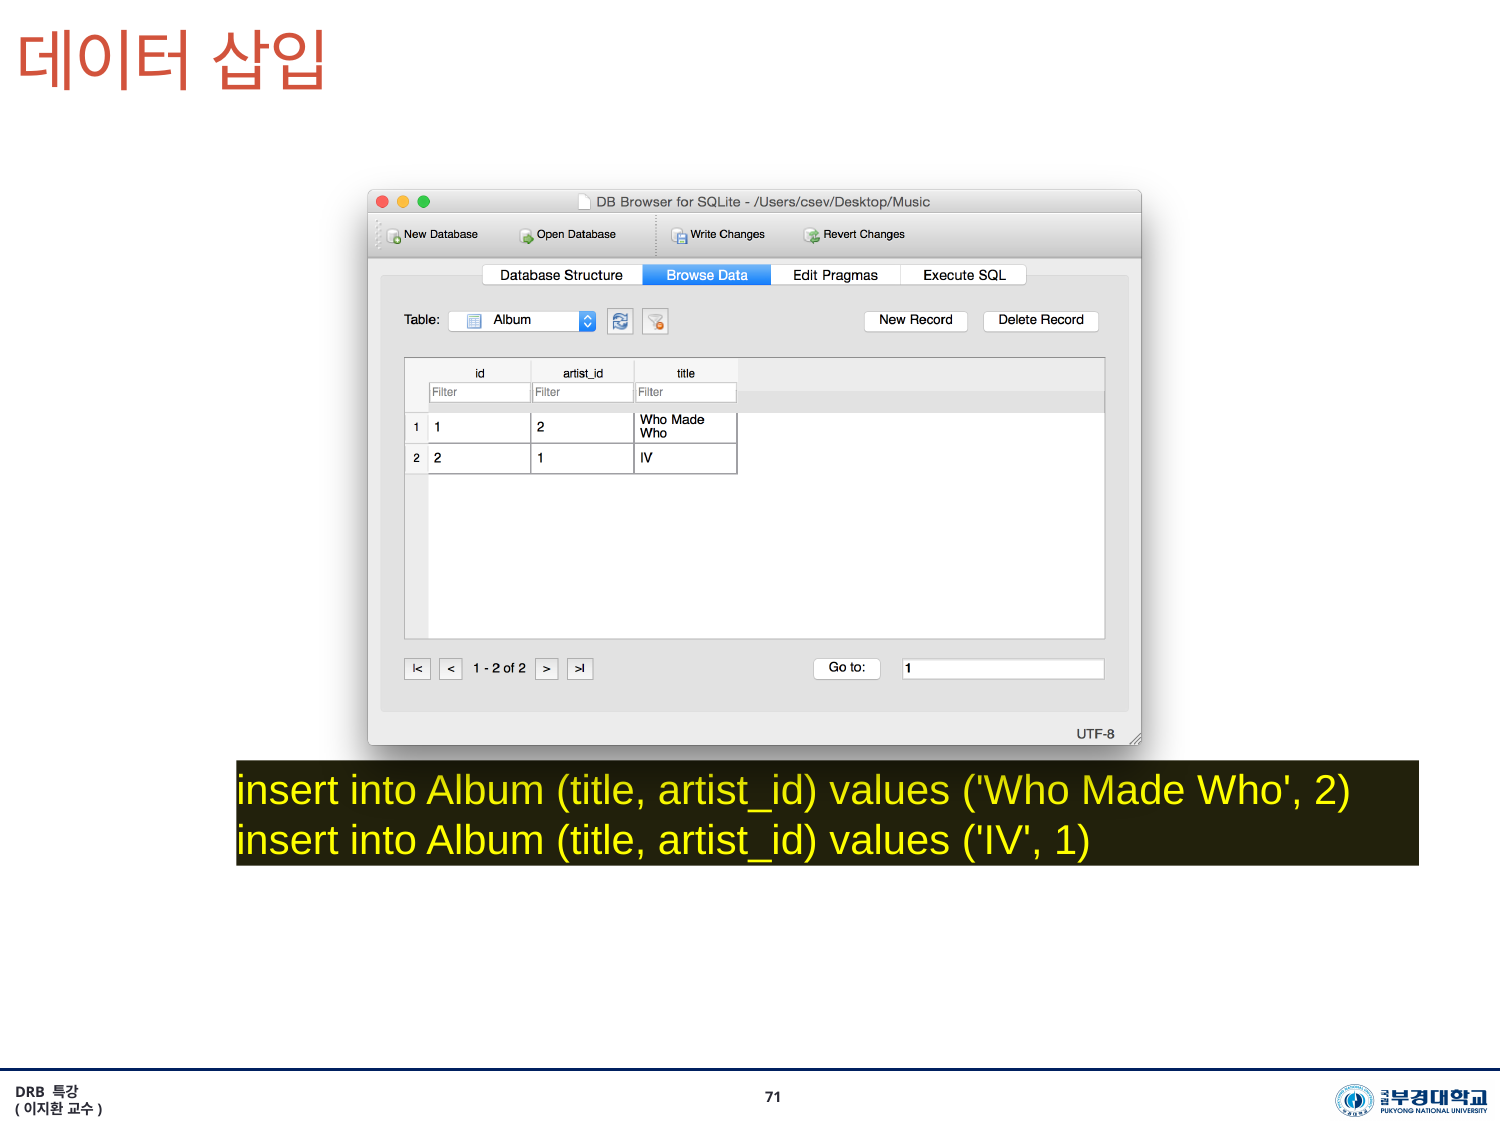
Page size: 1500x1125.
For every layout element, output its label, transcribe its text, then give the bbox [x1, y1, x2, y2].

picture [310, 156, 1199, 827]
text_box insert into Album (title, artist_id) values ('Who Made Who', 2) insert into Album (title, artist_id) values ('IV', 1) [236, 760, 1419, 866]
title 데이터 삽입 [0, 1, 1500, 116]
slide_number DRB 특강 (이지환 교수) [0, 1082, 303, 1118]
picture [1330, 1079, 1495, 1121]
